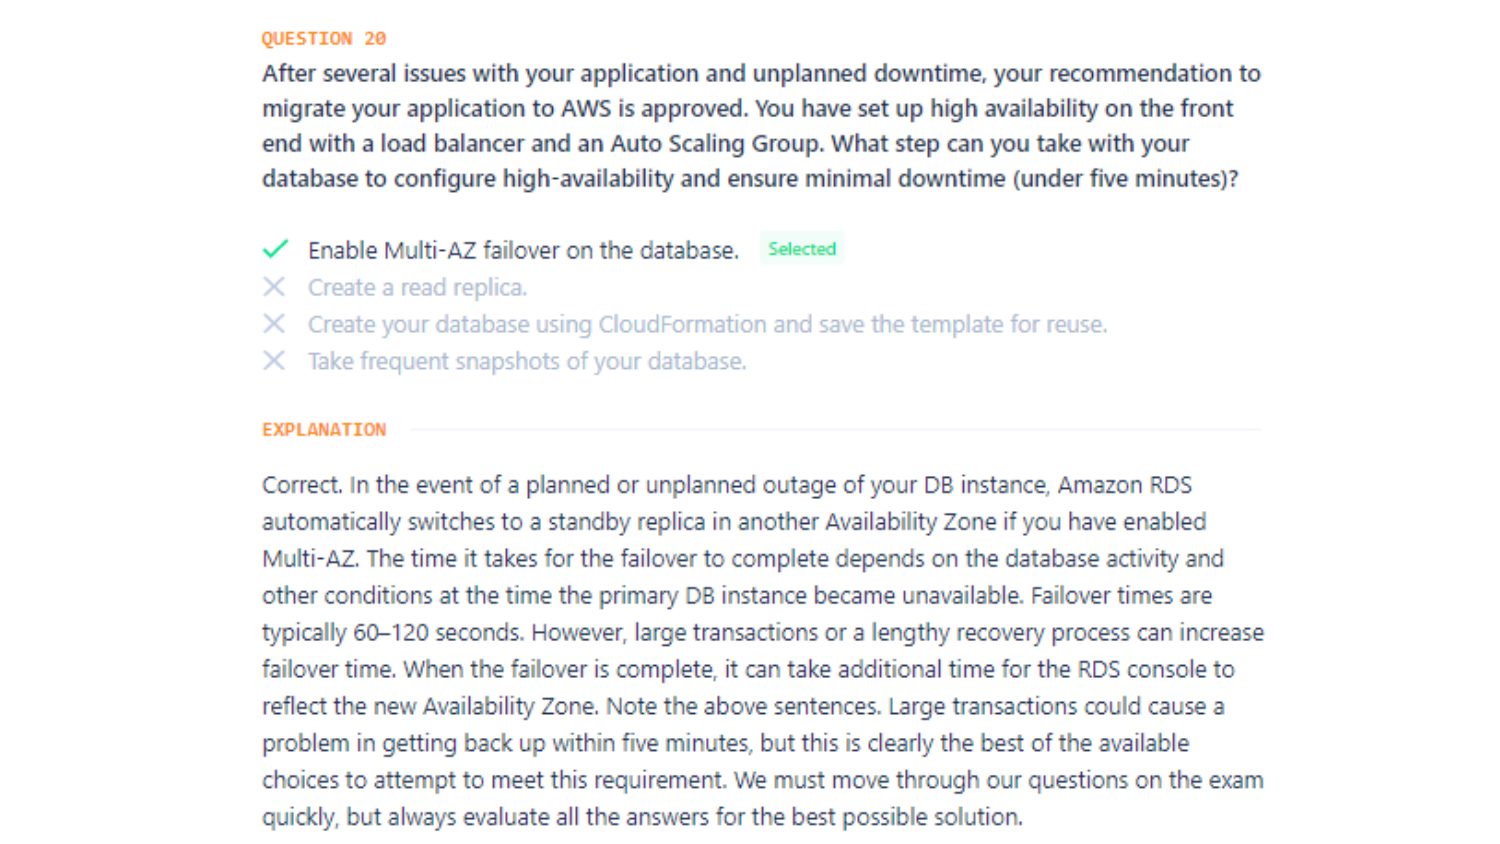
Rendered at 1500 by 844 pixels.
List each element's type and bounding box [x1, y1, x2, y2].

picture [234, 0, 1280, 844]
